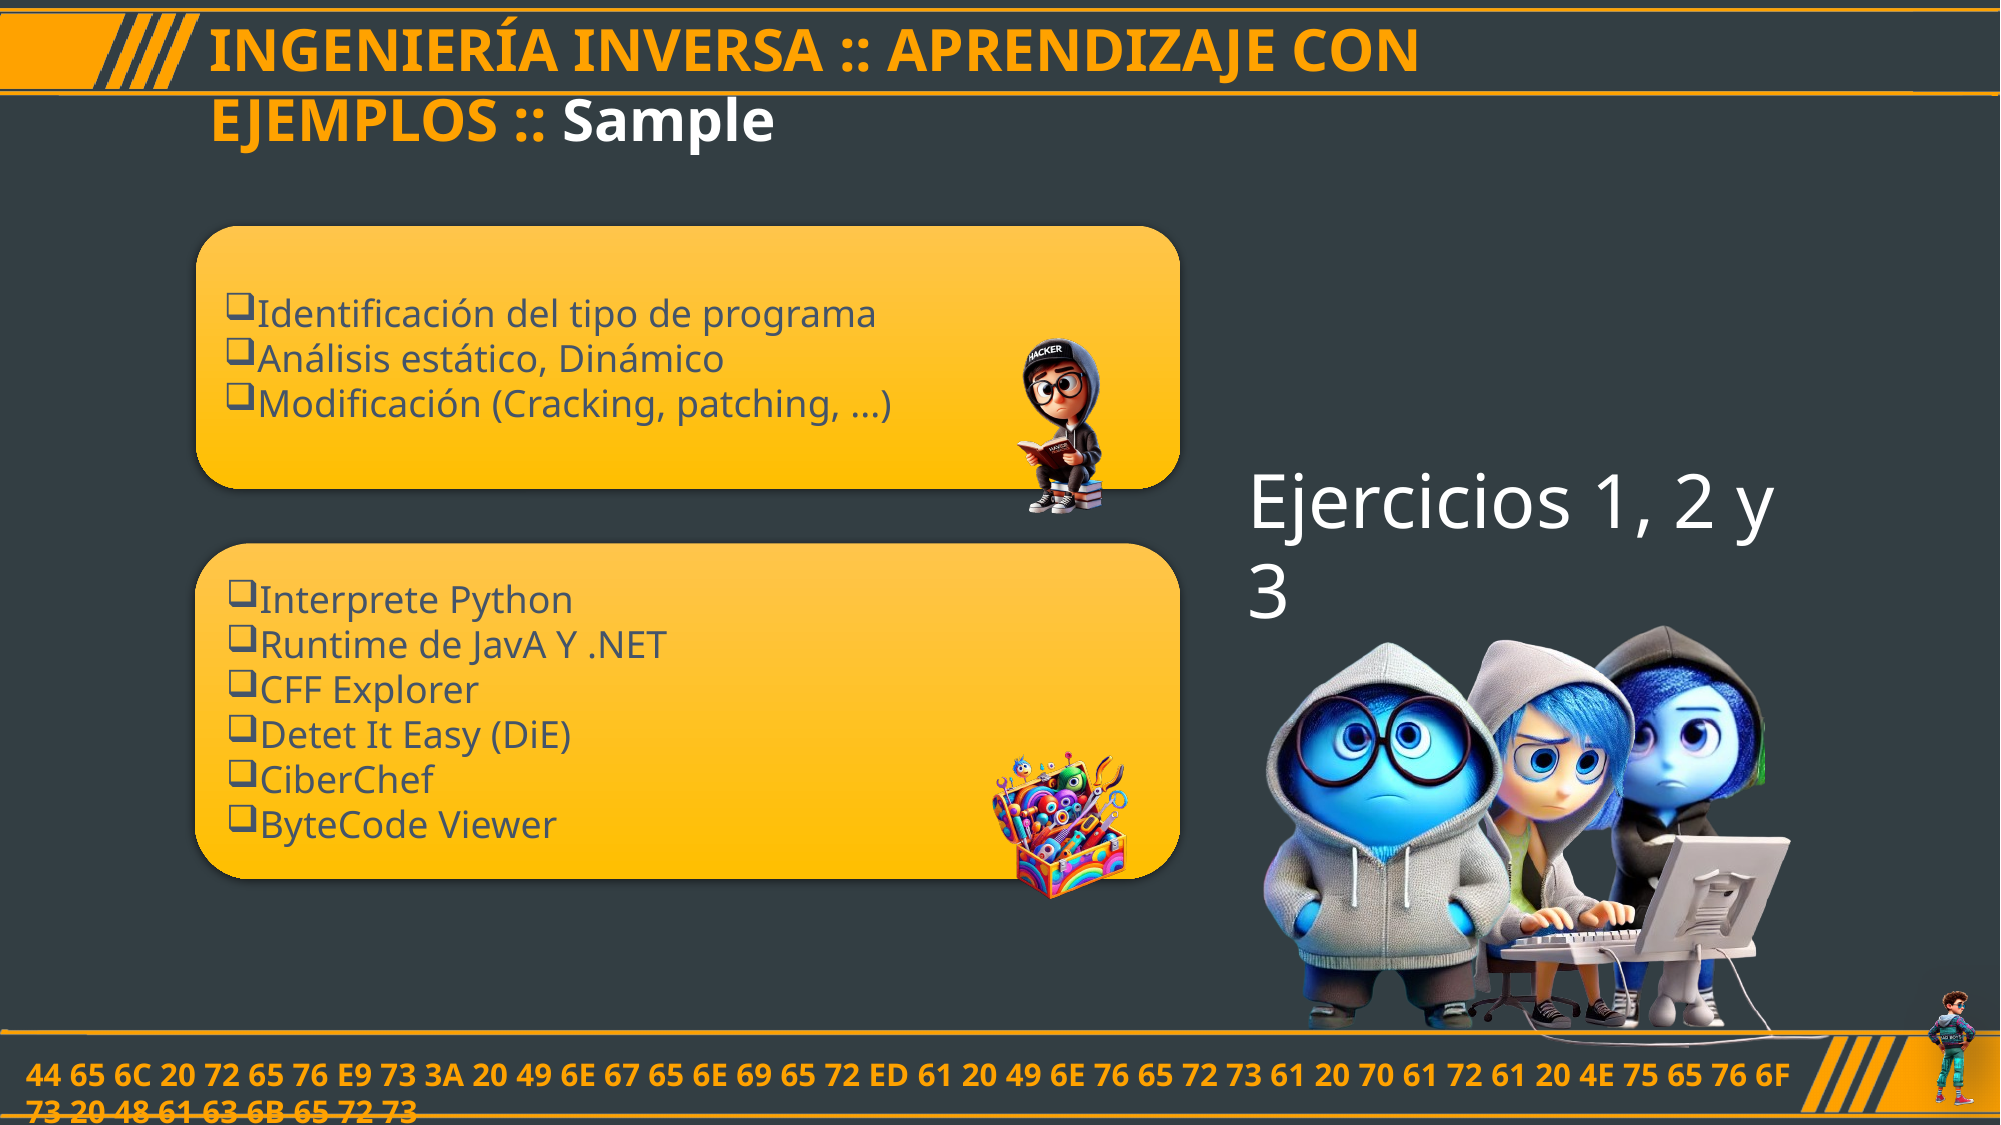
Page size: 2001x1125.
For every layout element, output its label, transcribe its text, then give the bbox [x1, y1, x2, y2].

picture [0, 561, 2000, 1120]
text_box 44 65 6C 20 72 65 76 E9 73 3A 20 49 6E 67 65 6E 69 65 72 ED 61 20 49 6E 76 65 72 73 61 20 70 61 72 61 20 4E 75 65 76 6F 73 20 48 61 63 6B 65 72 73 [11, 1120, 1826, 1125]
picture [0, 5, 2000, 96]
picture [1014, 332, 1108, 516]
text_box Interprete Python Runtime de JavA Y .NET CFF Explorer Detet It Easy (DiE) CiberChef ByteCode Viewer [194, 543, 1181, 879]
picture [979, 743, 1143, 906]
text_box Identificación del tipo de programa Análisis estático, Dinámico Modificación (Cracking, patching, ...) [196, 225, 1181, 489]
text_box INGENIERÍA INVERSA :: APRENDIZAJE CON EJEMPLOS :: Sample [194, 96, 1765, 161]
text_box Ejercicios 1, 2 y 3 [1232, 445, 1792, 641]
